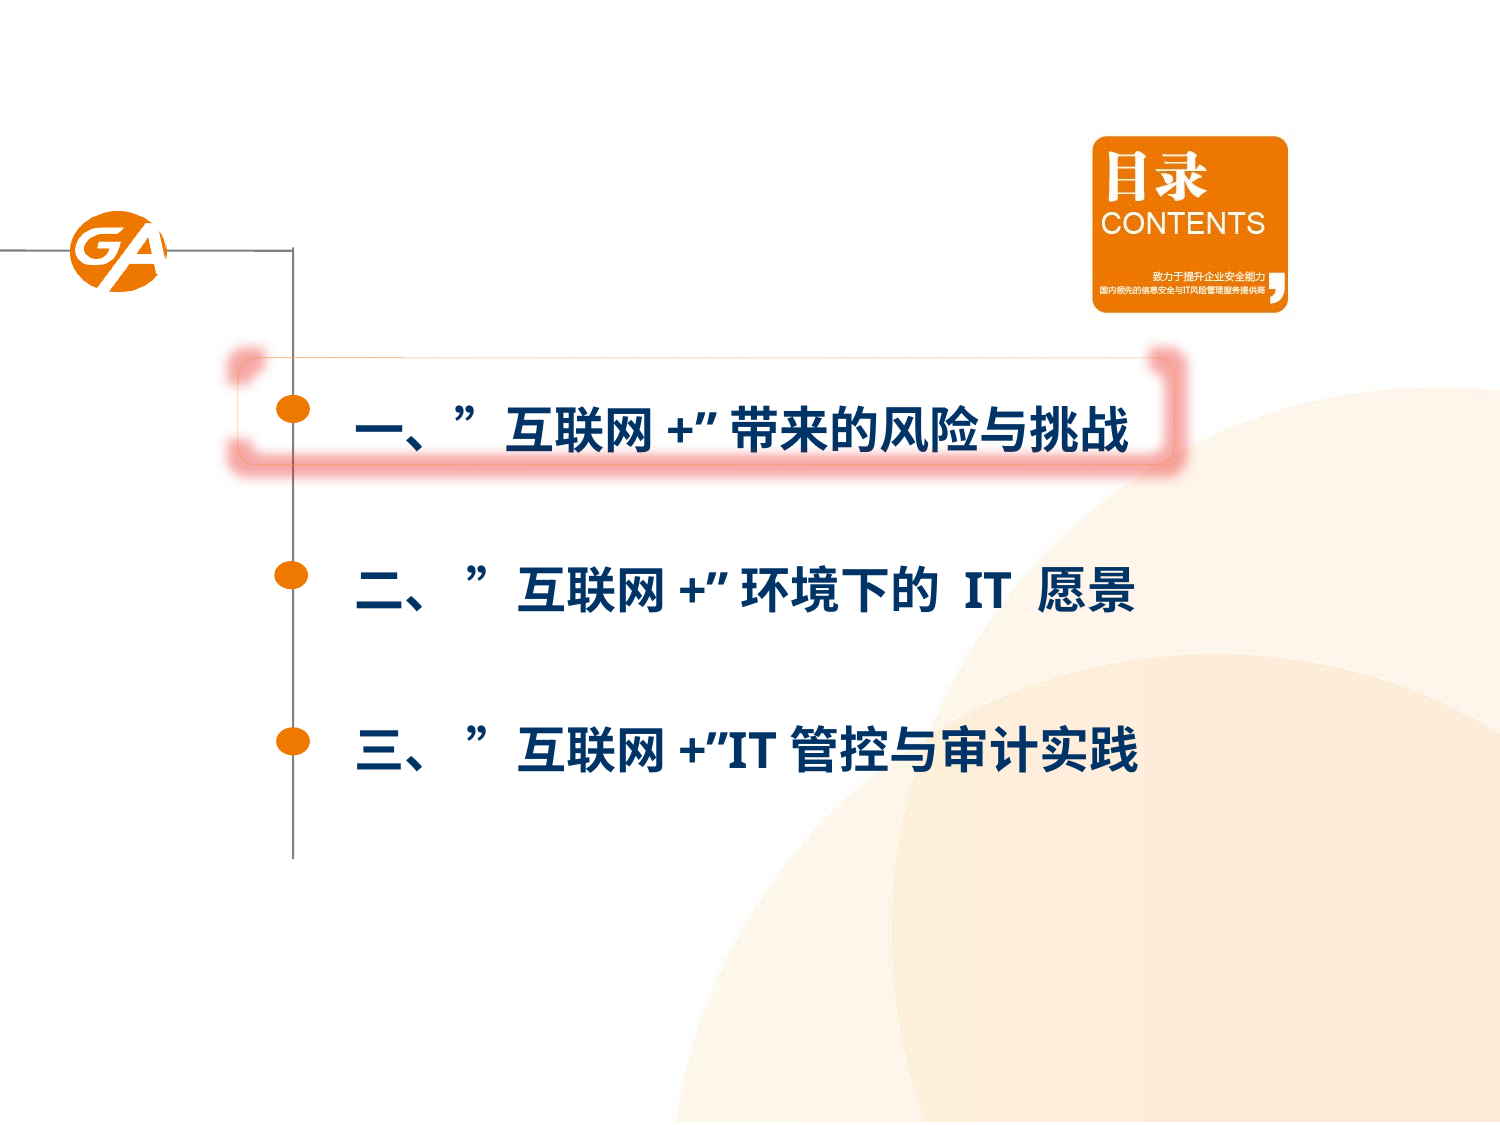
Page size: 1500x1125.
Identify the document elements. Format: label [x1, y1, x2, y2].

picture [0, 0, 1500, 1125]
text_box [237, 357, 1175, 465]
